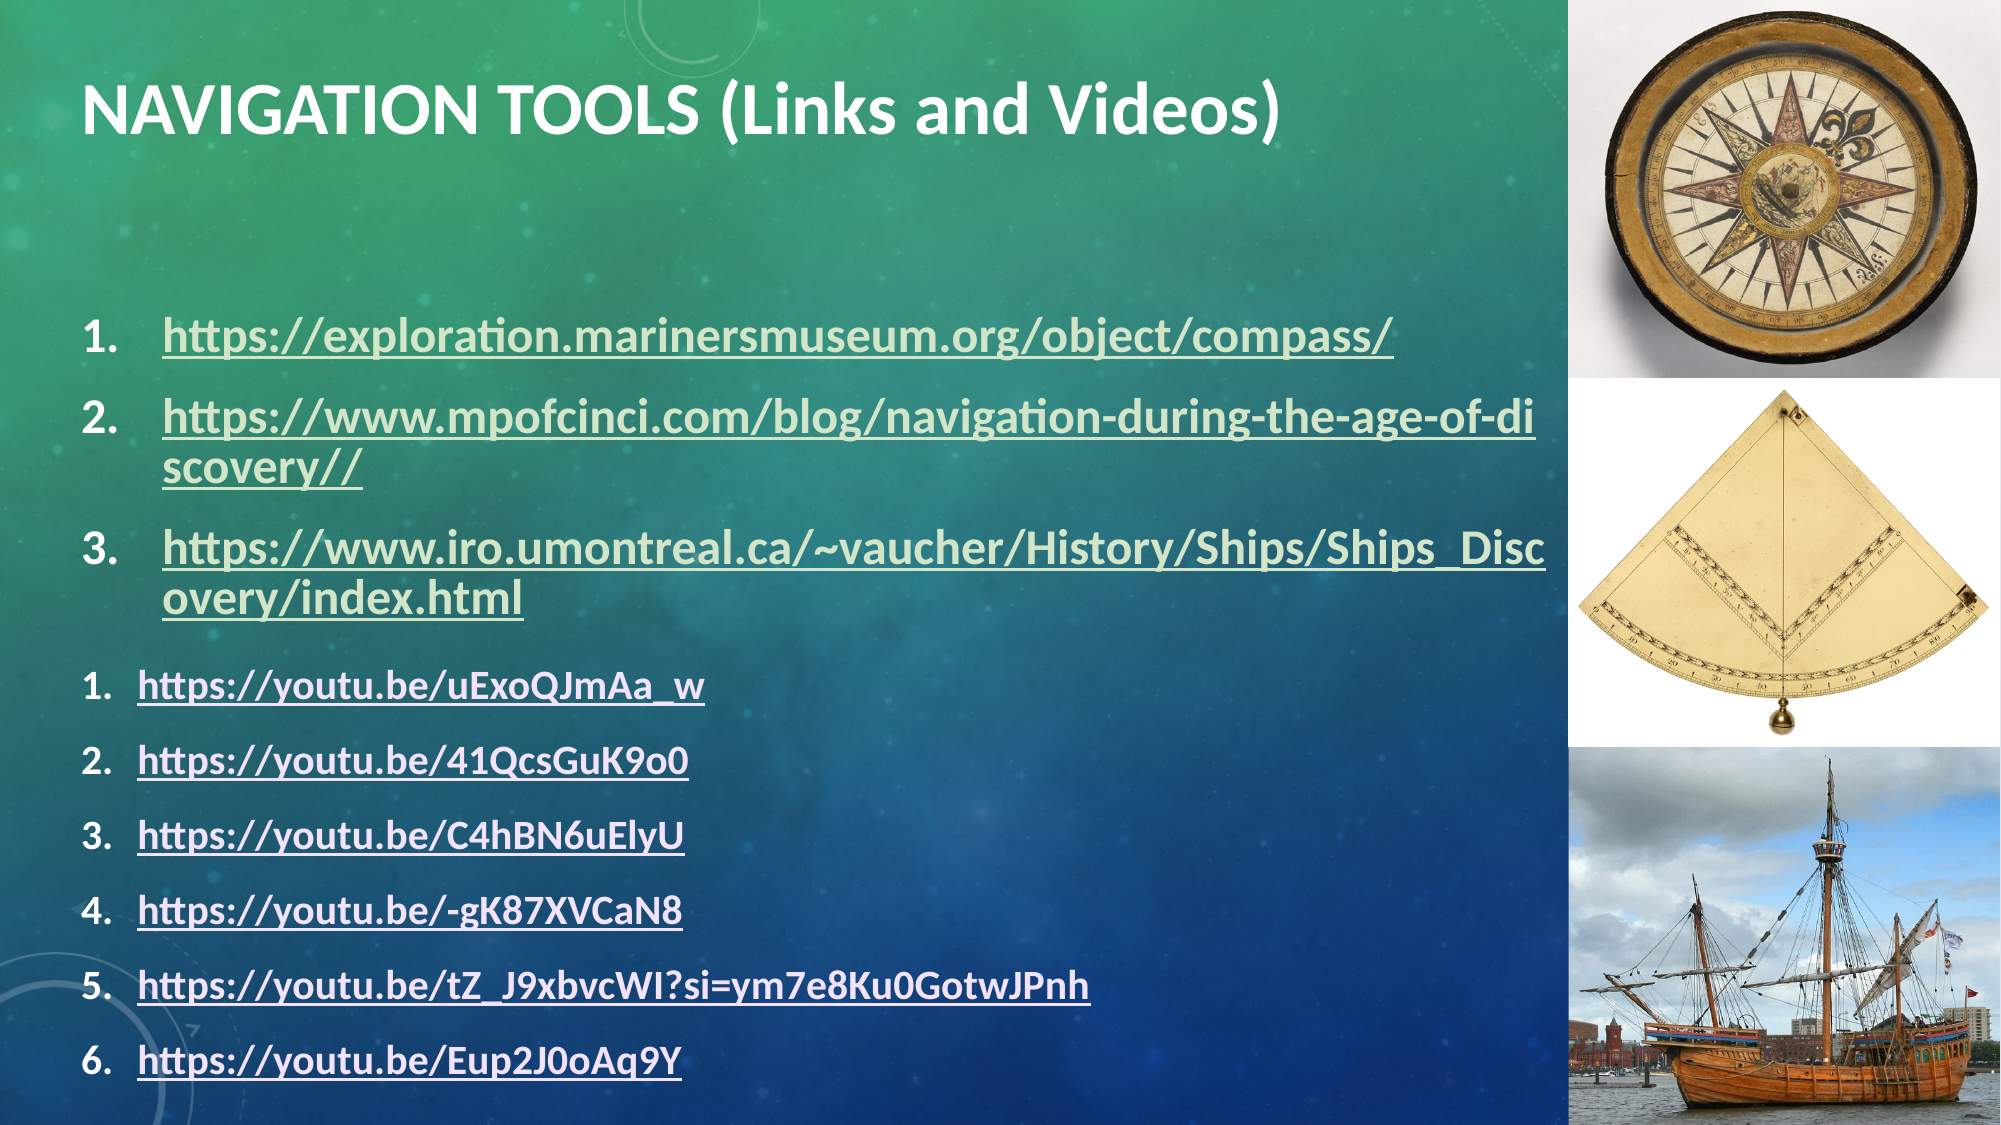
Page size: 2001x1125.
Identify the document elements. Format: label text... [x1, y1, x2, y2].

title NAVIGATION TOOLS (Links and Videos) [66, 29, 1452, 180]
text_box https://youtu.be/uExoQJmAa_w https://youtu.be/41QcsGuK9o0 https://youtu.be/C4hBN6uElyU https://youtu.be/-gK87XVCaN8 https://youtu.be/tZ_J9xbvcWI?si=ym7e8Ku0GotwJPnh https://youtu.be/Eup2J0oAq9Y [65, 625, 1117, 1091]
list https://exploration.marinersmuseum.org/object/compass/ https://www.mpofcinci.com/blog/navigation-during-the-age-of-discovery// https://www.iro.umontreal.ca/~vaucher/History/Ships/Ships_Discovery/index.html [66, 199, 1563, 568]
picture [0, 0, 2001, 1125]
